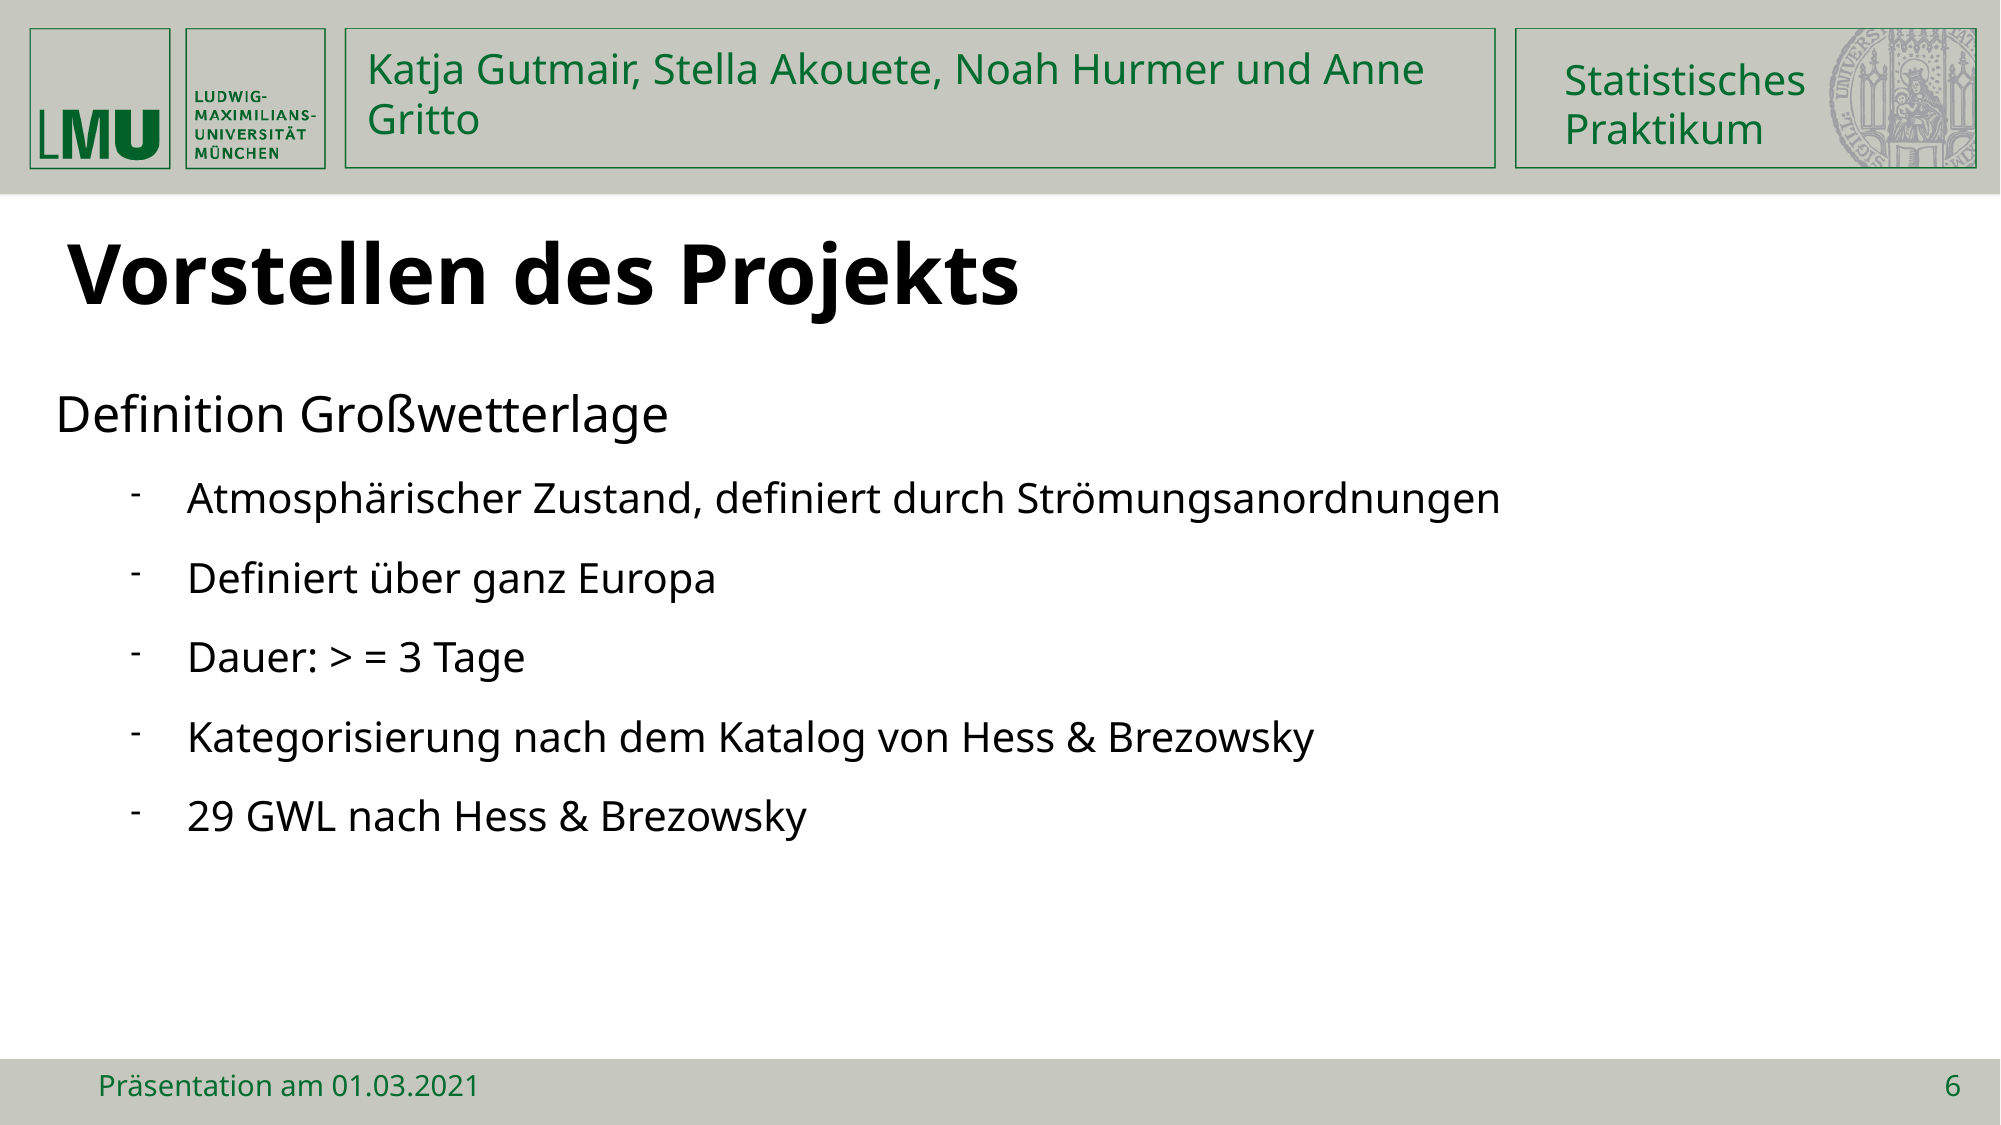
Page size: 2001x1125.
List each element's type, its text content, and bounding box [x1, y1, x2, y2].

text_box Definition Großwetterlage Atmosphärischer Zustand, definiert durch Strömungsanordnungen Definiert über ganz Europa Dauer: > = 3 Tage Kategorisierung nach dem Katalog von Hess & Brezowsky 29 GWL nach Hess & Brezowsky [23, 375, 1919, 1001]
text_box 6 [1803, 1059, 1977, 1108]
picture [0, 0, 2001, 1125]
text_box Statistisches Praktikum [1549, 46, 1833, 161]
text_box Katja Gutmair, Stella Akouete, Noah Hurmer und Anne Gritto [352, 74, 1463, 150]
text_box [1525, 30, 1821, 161]
text_box Präsentation am 01.03.2021 [83, 1059, 1775, 1108]
text_box Vorstellen des Projekts [52, 213, 1948, 339]
